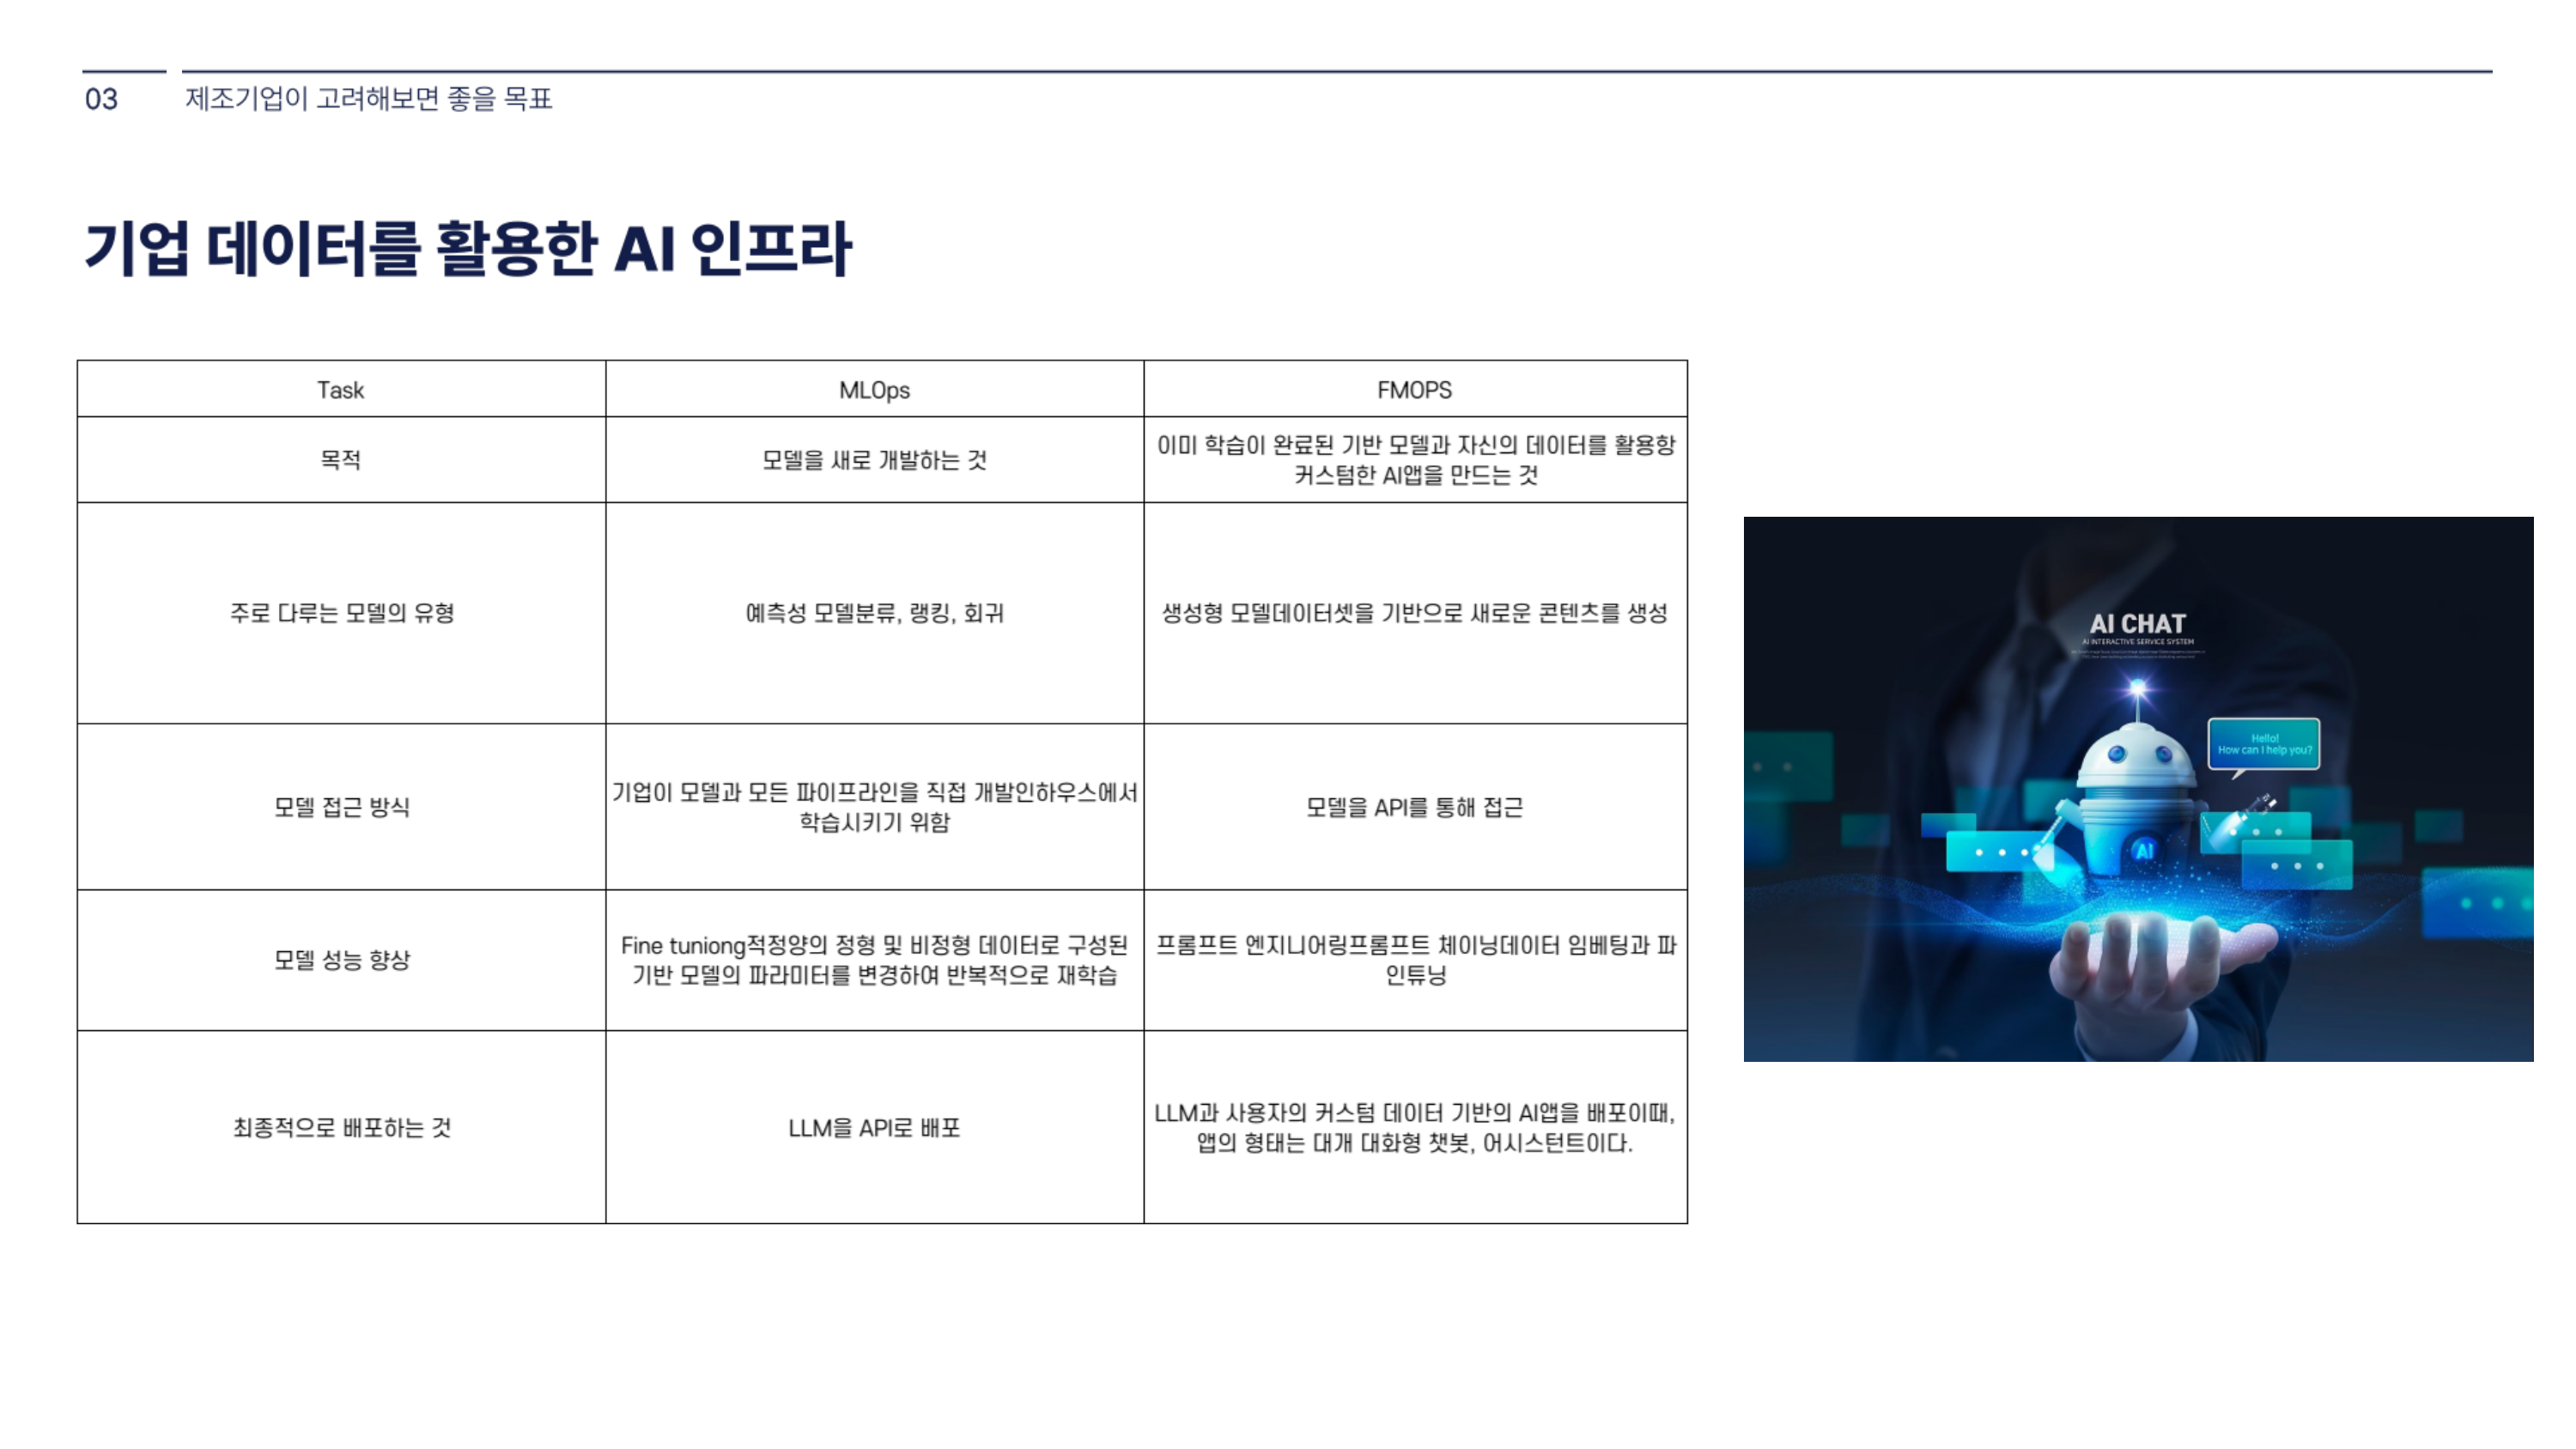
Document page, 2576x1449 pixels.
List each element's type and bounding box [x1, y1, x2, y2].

text_box [1744, 517, 2534, 1062]
picture [0, 0, 2494, 1449]
